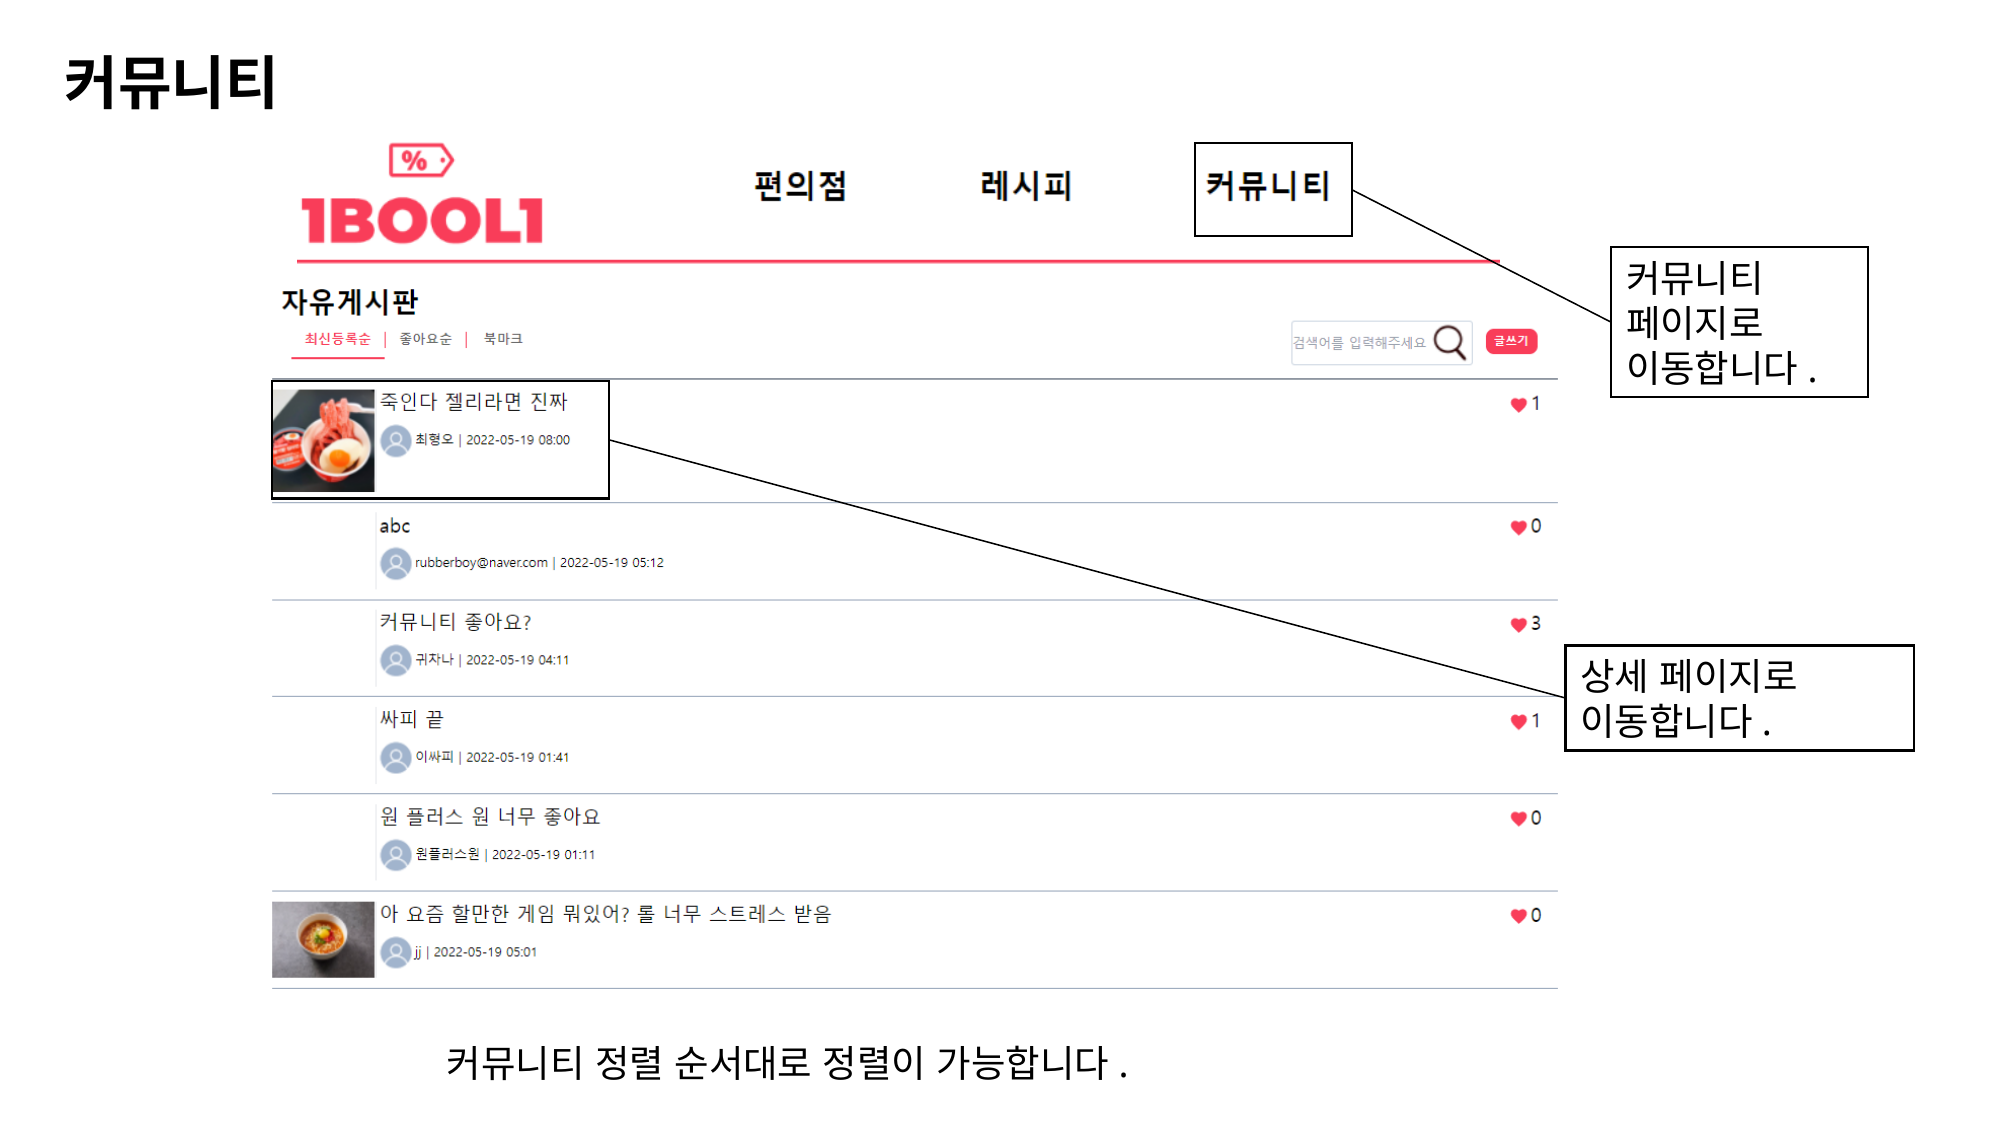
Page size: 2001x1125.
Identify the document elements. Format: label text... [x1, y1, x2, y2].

text_box 커뮤니티 정렬 순서대로 정렬이 가능합니다. [431, 1032, 1582, 1093]
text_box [608, 439, 1566, 699]
picture [258, 124, 1566, 996]
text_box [1351, 189, 1612, 324]
text_box 커뮤니티 페이지로 이동합니다. [1611, 247, 1868, 398]
text_box 커뮤니티 [49, 38, 546, 124]
text_box 상세 페이지로 이동합니다. [1570, 645, 1914, 751]
